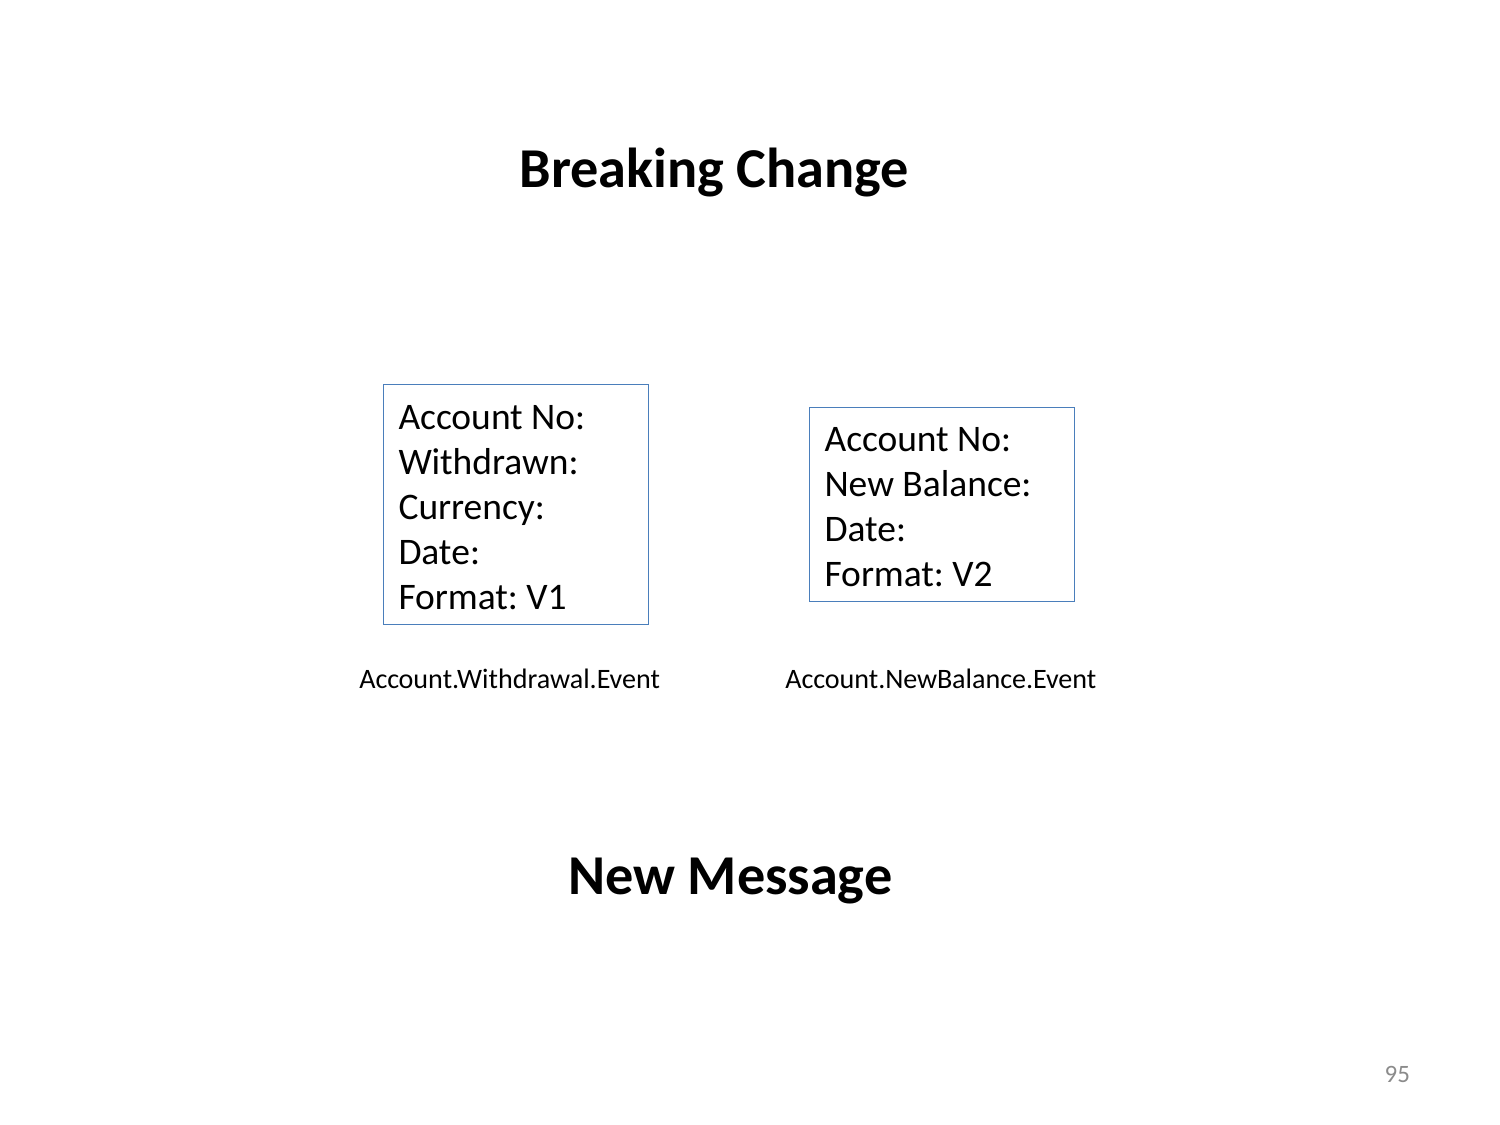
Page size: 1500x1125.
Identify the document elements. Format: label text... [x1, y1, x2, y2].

text_box New Message [450, 830, 1010, 914]
text_box Account.NewBalance.Event [770, 653, 1115, 702]
text_box Breaking Change [435, 123, 995, 207]
text_box Account No: Withdrawn: Currency: Date: Format: V1 [383, 384, 649, 625]
slide_number 95 [1074, 1042, 1425, 1103]
text_box Account.Withdrawal.Event [344, 653, 689, 702]
text_box Account No: New Balance: Date: Format: V2 [809, 407, 1075, 602]
